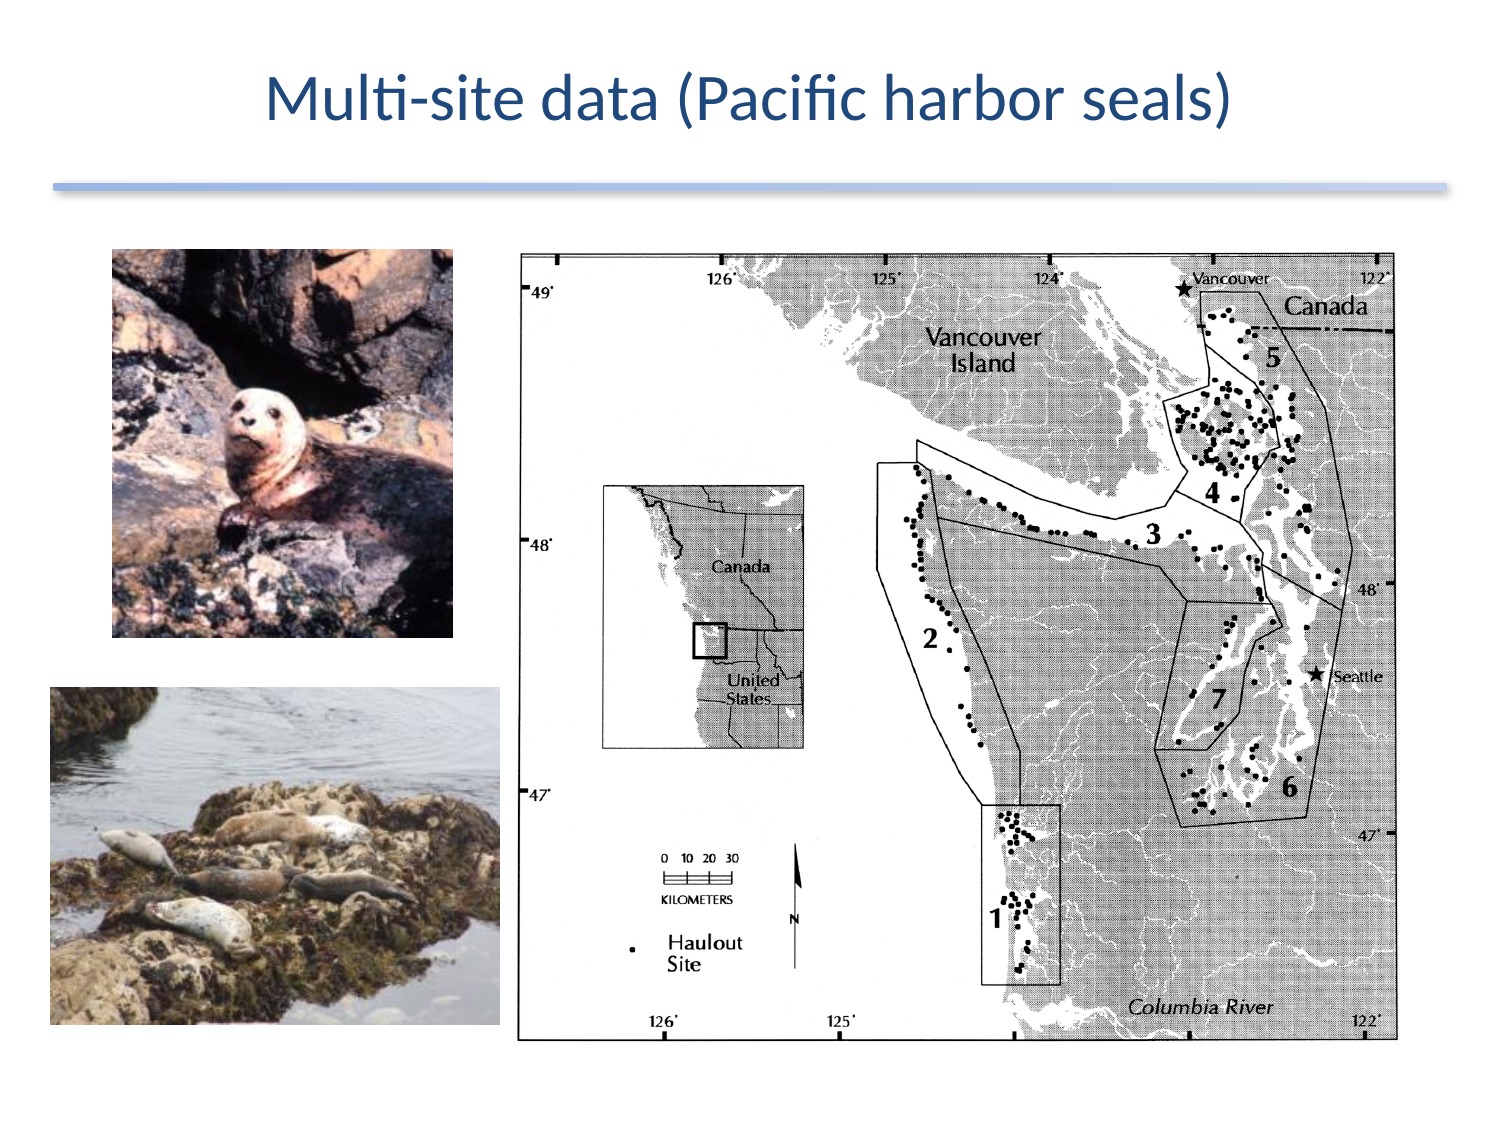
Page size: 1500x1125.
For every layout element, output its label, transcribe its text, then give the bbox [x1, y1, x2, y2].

text_box [53, 183, 1447, 191]
text_box Multi-site data (Pacific harbor seals) [74, 0, 1425, 180]
picture [112, 249, 453, 638]
picture [49, 687, 501, 1026]
picture [512, 249, 1401, 1047]
